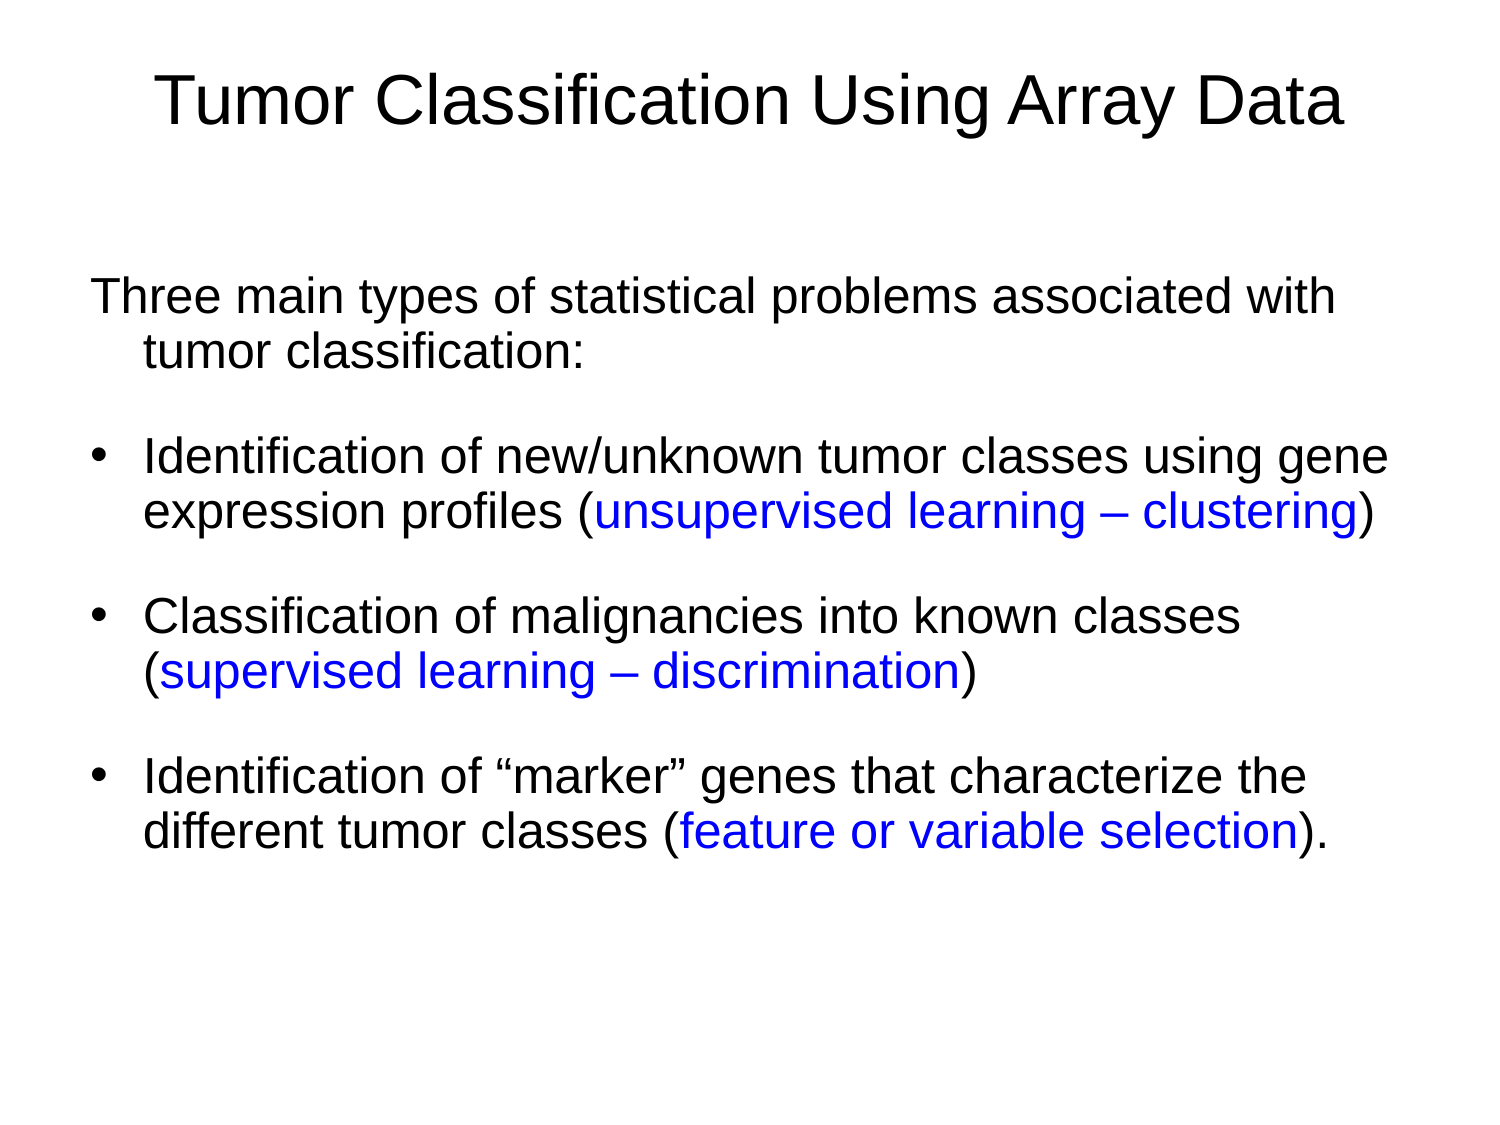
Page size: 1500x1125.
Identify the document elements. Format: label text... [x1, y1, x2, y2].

list Three main types of statistical problems associated with tumor classification: Identification of new/unknown tumor classes using gene expression profiles (unsupervised learning – clustering) Classification of malignancies into known classes (supervised learning – discrimination) Identification of “marker” genes that characterize the different tumor classes (feature or variable selection). [75, 262, 1425, 1005]
title Tumor Classification Using Array Data [75, 45, 1425, 233]
